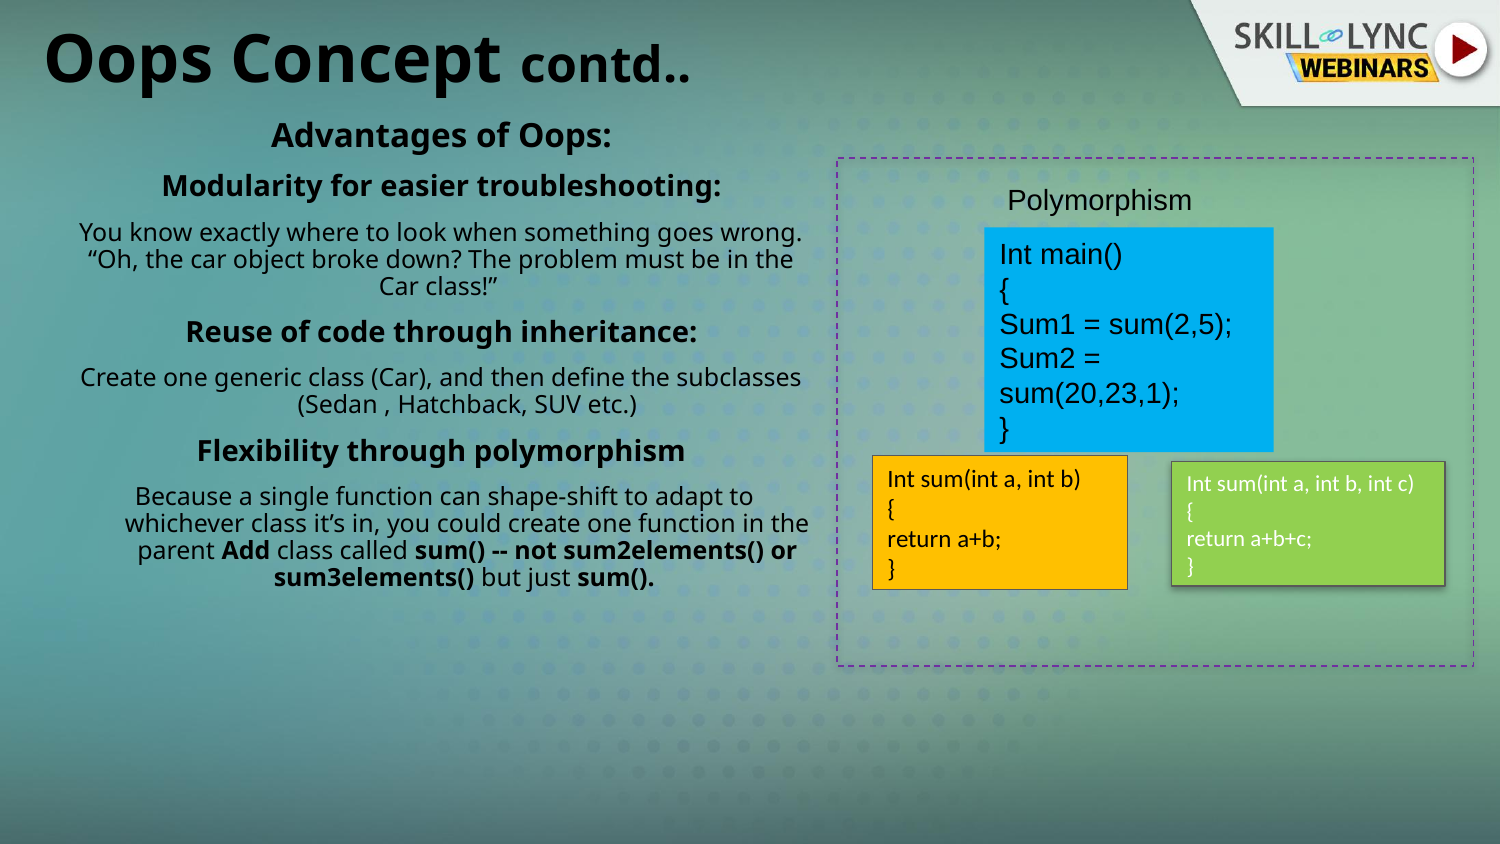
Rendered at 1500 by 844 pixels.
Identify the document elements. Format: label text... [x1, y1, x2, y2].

title Oops Concept contd.. [32, 10, 1327, 111]
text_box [836, 157, 1474, 667]
picture [0, 0, 1500, 844]
list Advantages of Oops: Modularity for easier troubleshooting: You know exactly where to look when something goes wrong. “Oh, the car object broke down? The problem must be in the Car class!” Reuse of code through inheritance: Create one generic class (Car), and then define the subclasses (Sedan , Hatchback, SUV etc.) Flexibility through polymorphism Because a single function can shape-shift to adapt to whichever class it’s in, you could create one function in the parent Add class called sum() -- not sum2elements() or sum3elements() but just sum(). [32, 255, 828, 777]
